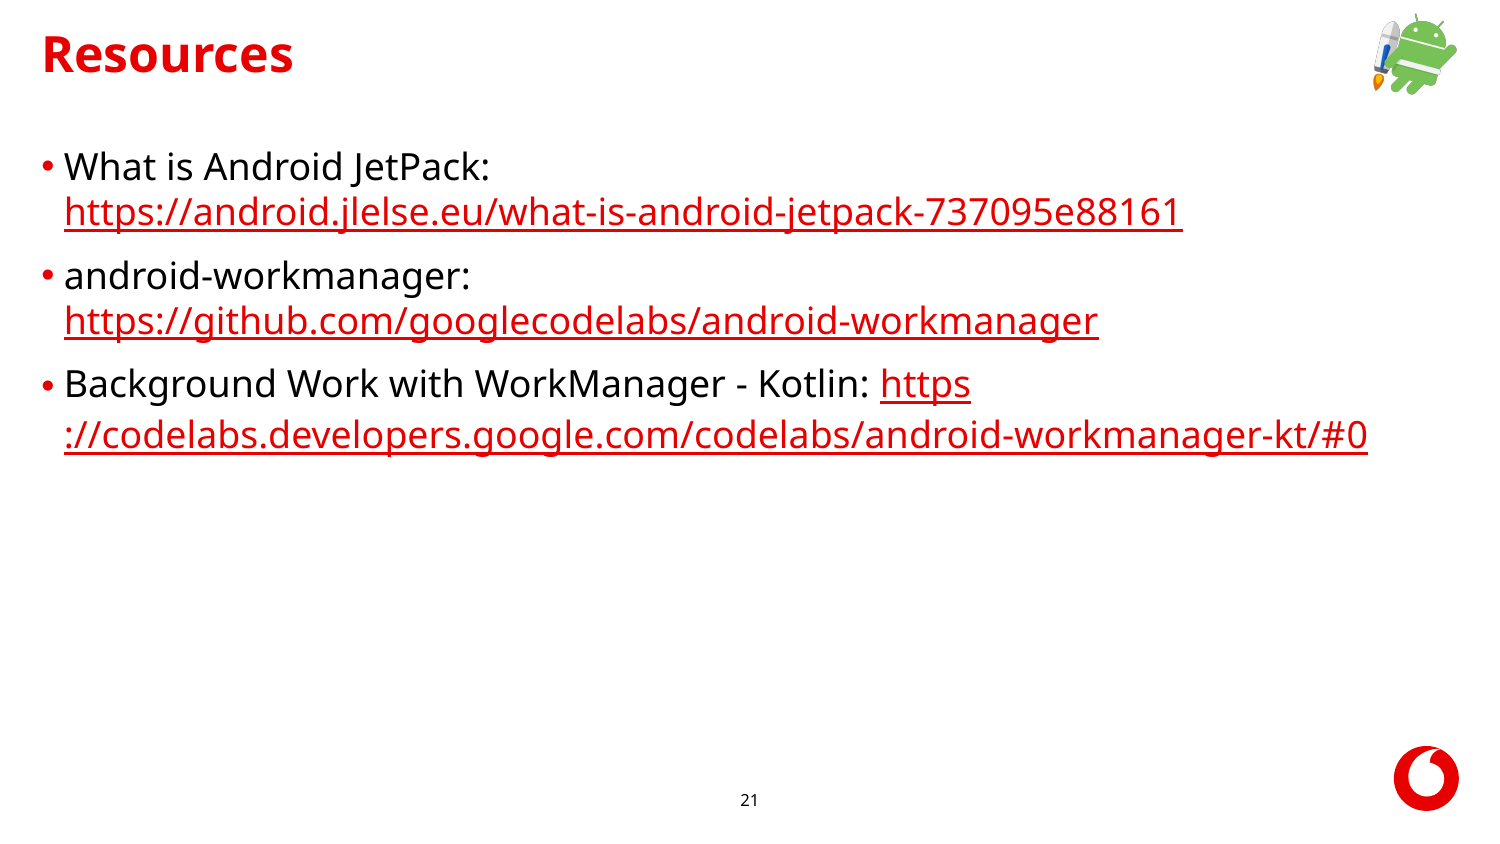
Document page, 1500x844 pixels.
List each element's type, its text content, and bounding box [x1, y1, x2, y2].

title Resources [41, 33, 1114, 143]
picture [1360, 0, 1470, 110]
list What is Android JetPack: https://android.jlelse.eu/what-is-android-jetpack-737095e88161 android-workmanager: https://github.com/googlecodelabs/android-workmanager Background Work with WorkManager - Kotlin: https://codelabs.developers.google.com/codelabs/android-workmanager-kt/#0 [41, 143, 1459, 735]
slide_number 21 [716, 773, 784, 813]
